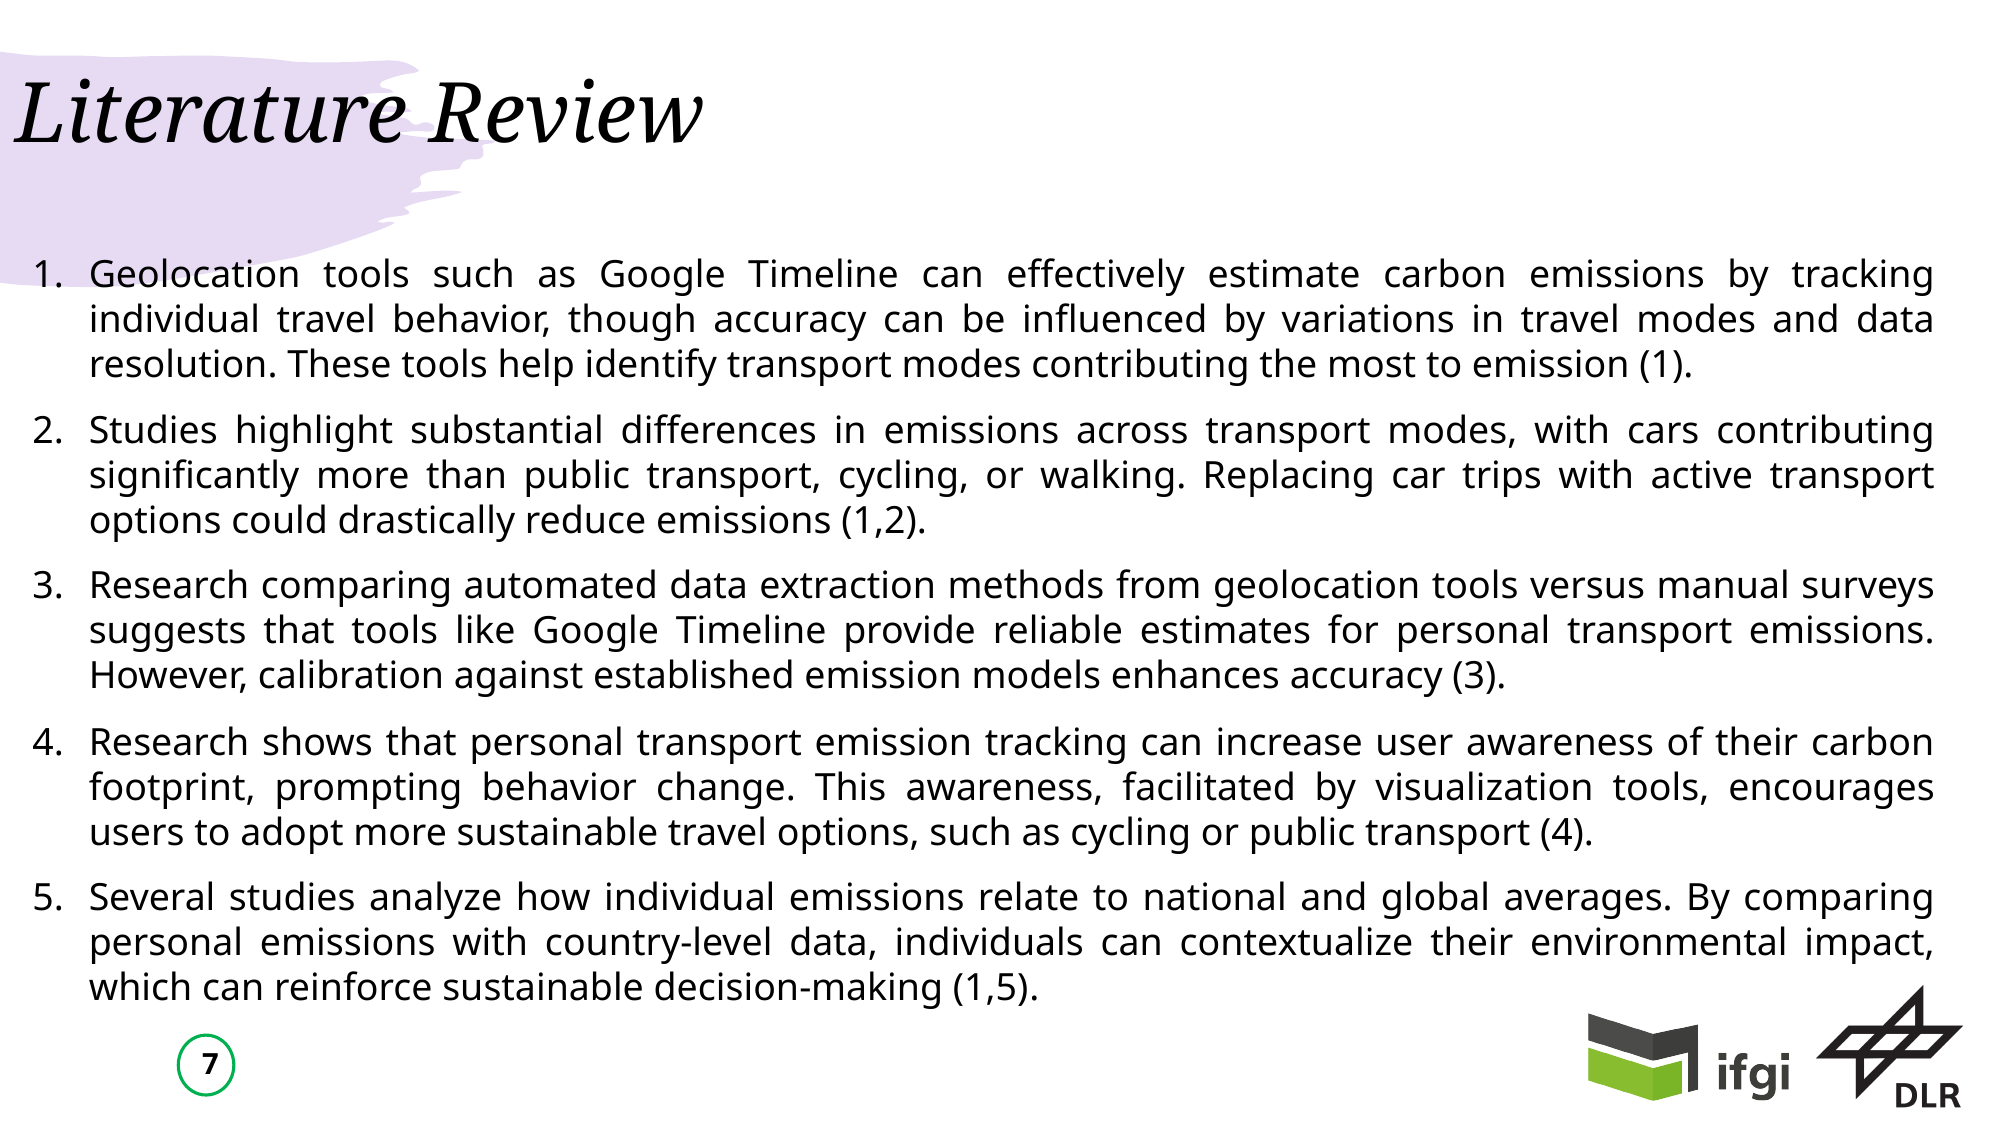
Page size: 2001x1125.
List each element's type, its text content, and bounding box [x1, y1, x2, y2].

picture [1588, 1095, 1789, 1101]
picture [1812, 981, 1967, 1111]
title Literature Review [0, 6, 1725, 225]
list Geolocation tools such as Google Timeline can effectively estimate carbon emissions by tracking individual travel behavior, though accuracy can be influenced by variations in travel modes and data resolution. These tools help identify transport modes contributing the most to emission (1). Studies highlight substantial differences in emissions across transport modes, with cars contributing significantly more than public transport, cycling, or walking. Replacing car trips with active transport options could drastically reduce emissions (1,2). Research comparing automated data extraction methods from geolocation tools versus manual surveys suggests that tools like Google Timeline provide reliable estimates for personal transport emissions. However, calibration against established emission models enhances accuracy (3). Research shows that personal transport emission tracking can increase user awareness of their carbon footprint, prompting behavior change. This awareness, facilitated by visualization tools, encourages users to adopt more sustainable travel options, such as cycling or public transport (4). Several studies analyze how individual emissions relate to national and global averages. By comparing personal emissions with country-level data, individuals can contextualize their environmental impact, which can reinforce sustainable decision-making (1,5). [17, 242, 1952, 1095]
slide_number 7 [165, 1035, 234, 1096]
